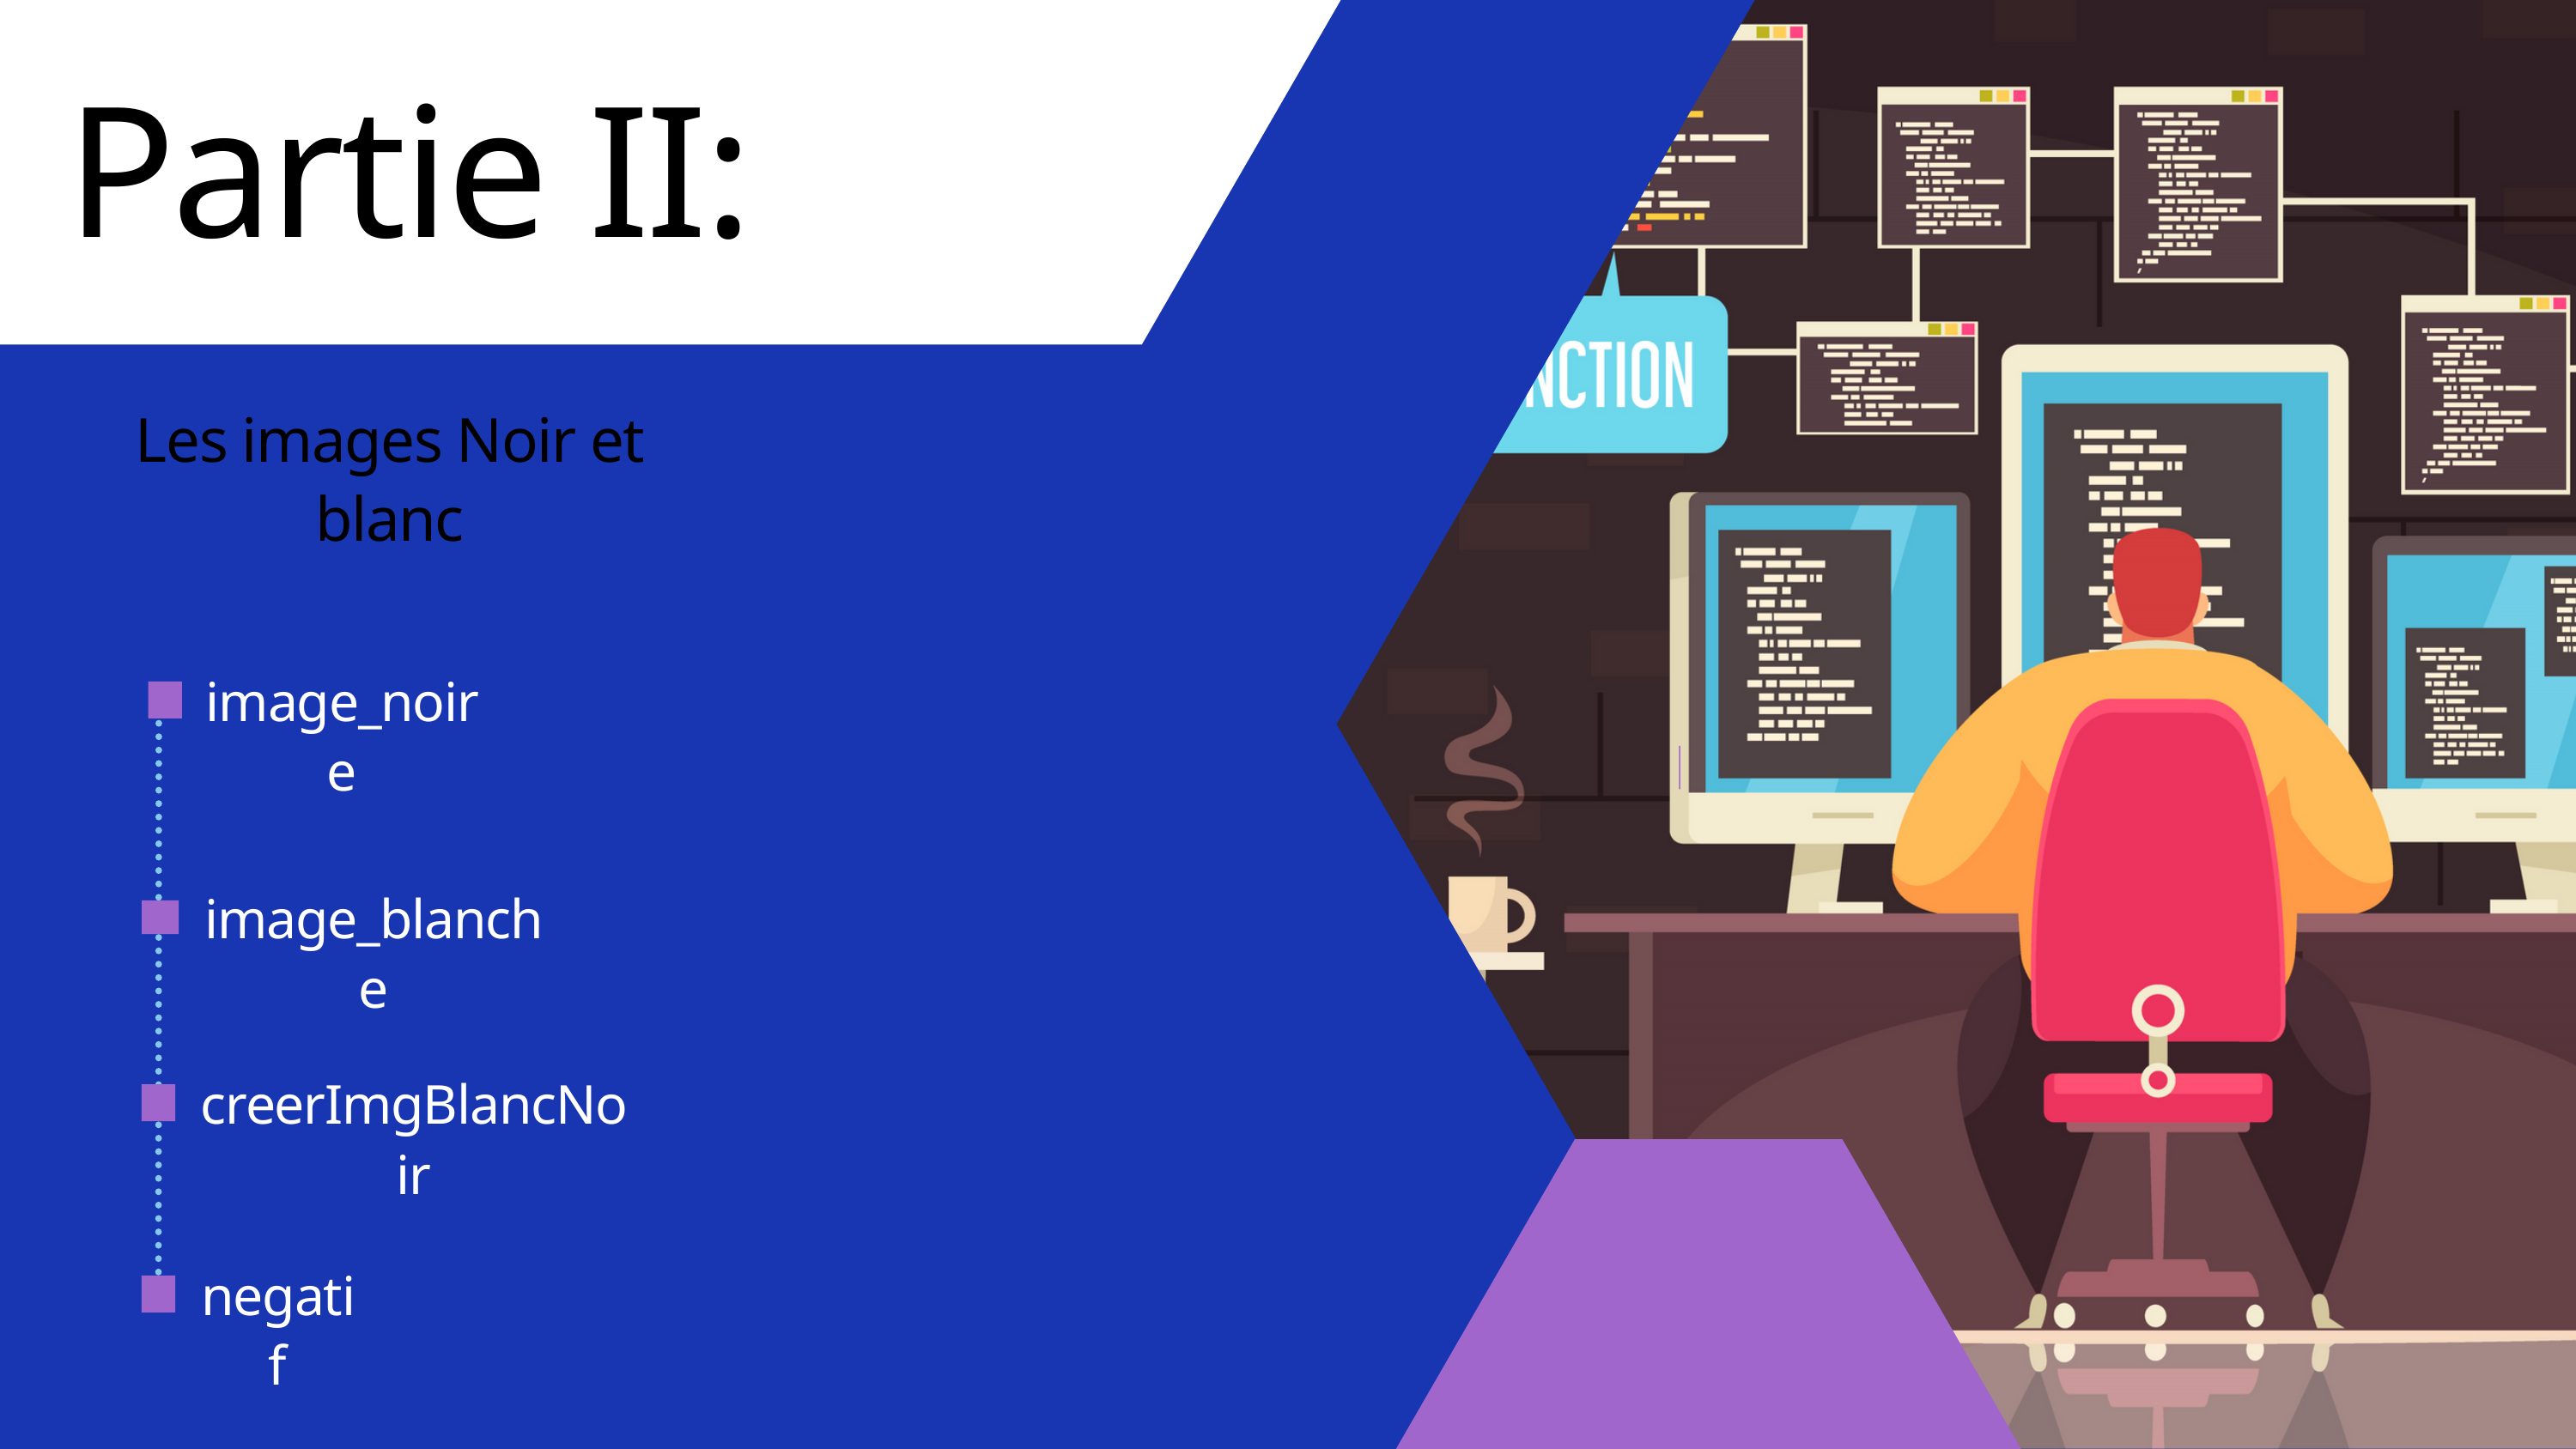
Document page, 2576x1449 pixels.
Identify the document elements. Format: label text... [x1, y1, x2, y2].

text_box negatif [195, 1256, 361, 1397]
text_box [1336, 0, 2576, 1449]
text_box [141, 1084, 176, 1122]
text_box image_noire [195, 662, 489, 803]
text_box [1395, 1138, 2021, 1449]
text_box Les images Noir et blanc [66, 395, 714, 554]
text_box [148, 681, 182, 718]
text_box [141, 1275, 176, 1313]
text_box creerImgBlancNoir [195, 1064, 633, 1205]
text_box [0, 0, 1334, 345]
text_box image_blanche [195, 879, 552, 1020]
text_box [142, 900, 179, 935]
